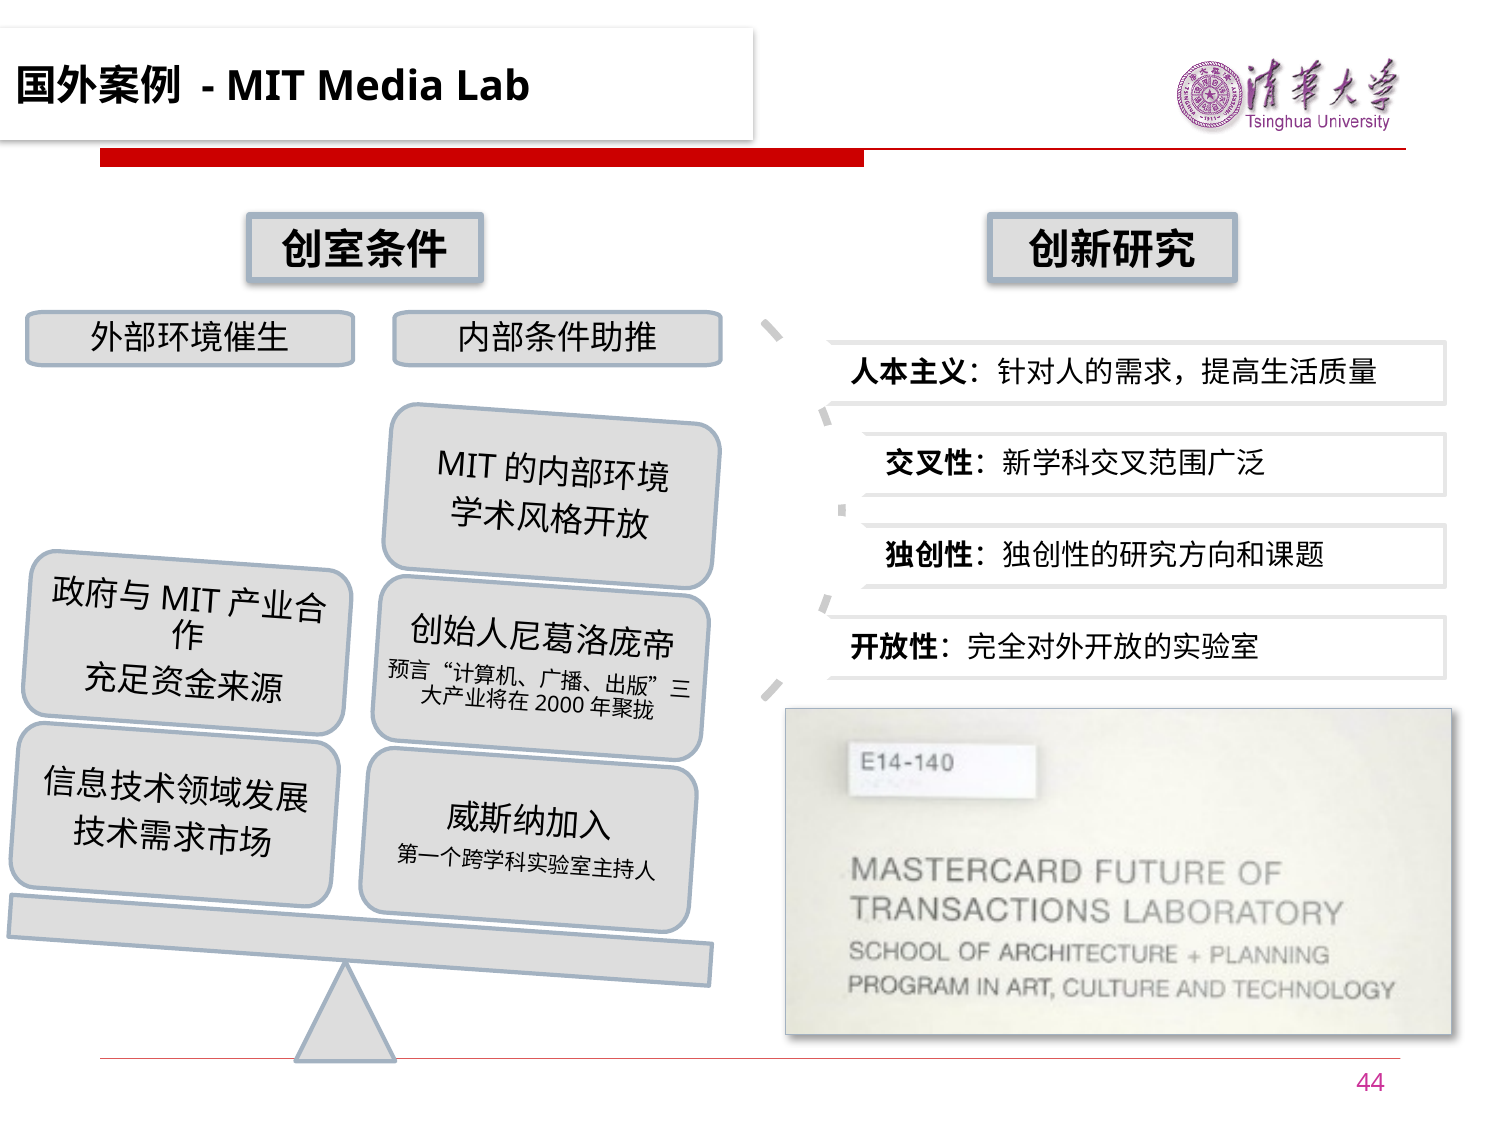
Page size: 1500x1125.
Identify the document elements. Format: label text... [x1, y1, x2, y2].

title 国外案例 - MIT Media Lab [0, 28, 753, 140]
text_box [6, 892, 715, 988]
text_box 创室条件 [246, 212, 484, 283]
picture [785, 708, 1452, 1036]
text_box 创新研究 [987, 212, 1238, 283]
text_box [293, 963, 398, 1064]
text_box 创始人尼葛洛庞帝 预言“计算机、广播、出版”三大产业将在2000年聚拢 [370, 574, 711, 763]
text_box 政府与MIT产业合作 充足资金来源 [20, 549, 354, 737]
text_box 信息技术领域发展 技术需求市场 [8, 720, 341, 909]
text_box 内部条件助推 [392, 309, 723, 368]
picture [1175, 54, 1400, 135]
text_box 威斯纳加入 第一个跨学科实验室主持人 [358, 745, 699, 934]
text_box MIT的内部环境 学术风格开放 [381, 402, 722, 591]
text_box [756, 311, 1451, 709]
text_box 外部环境催生 [25, 309, 356, 368]
slide_number 44 [1074, 1058, 1401, 1103]
